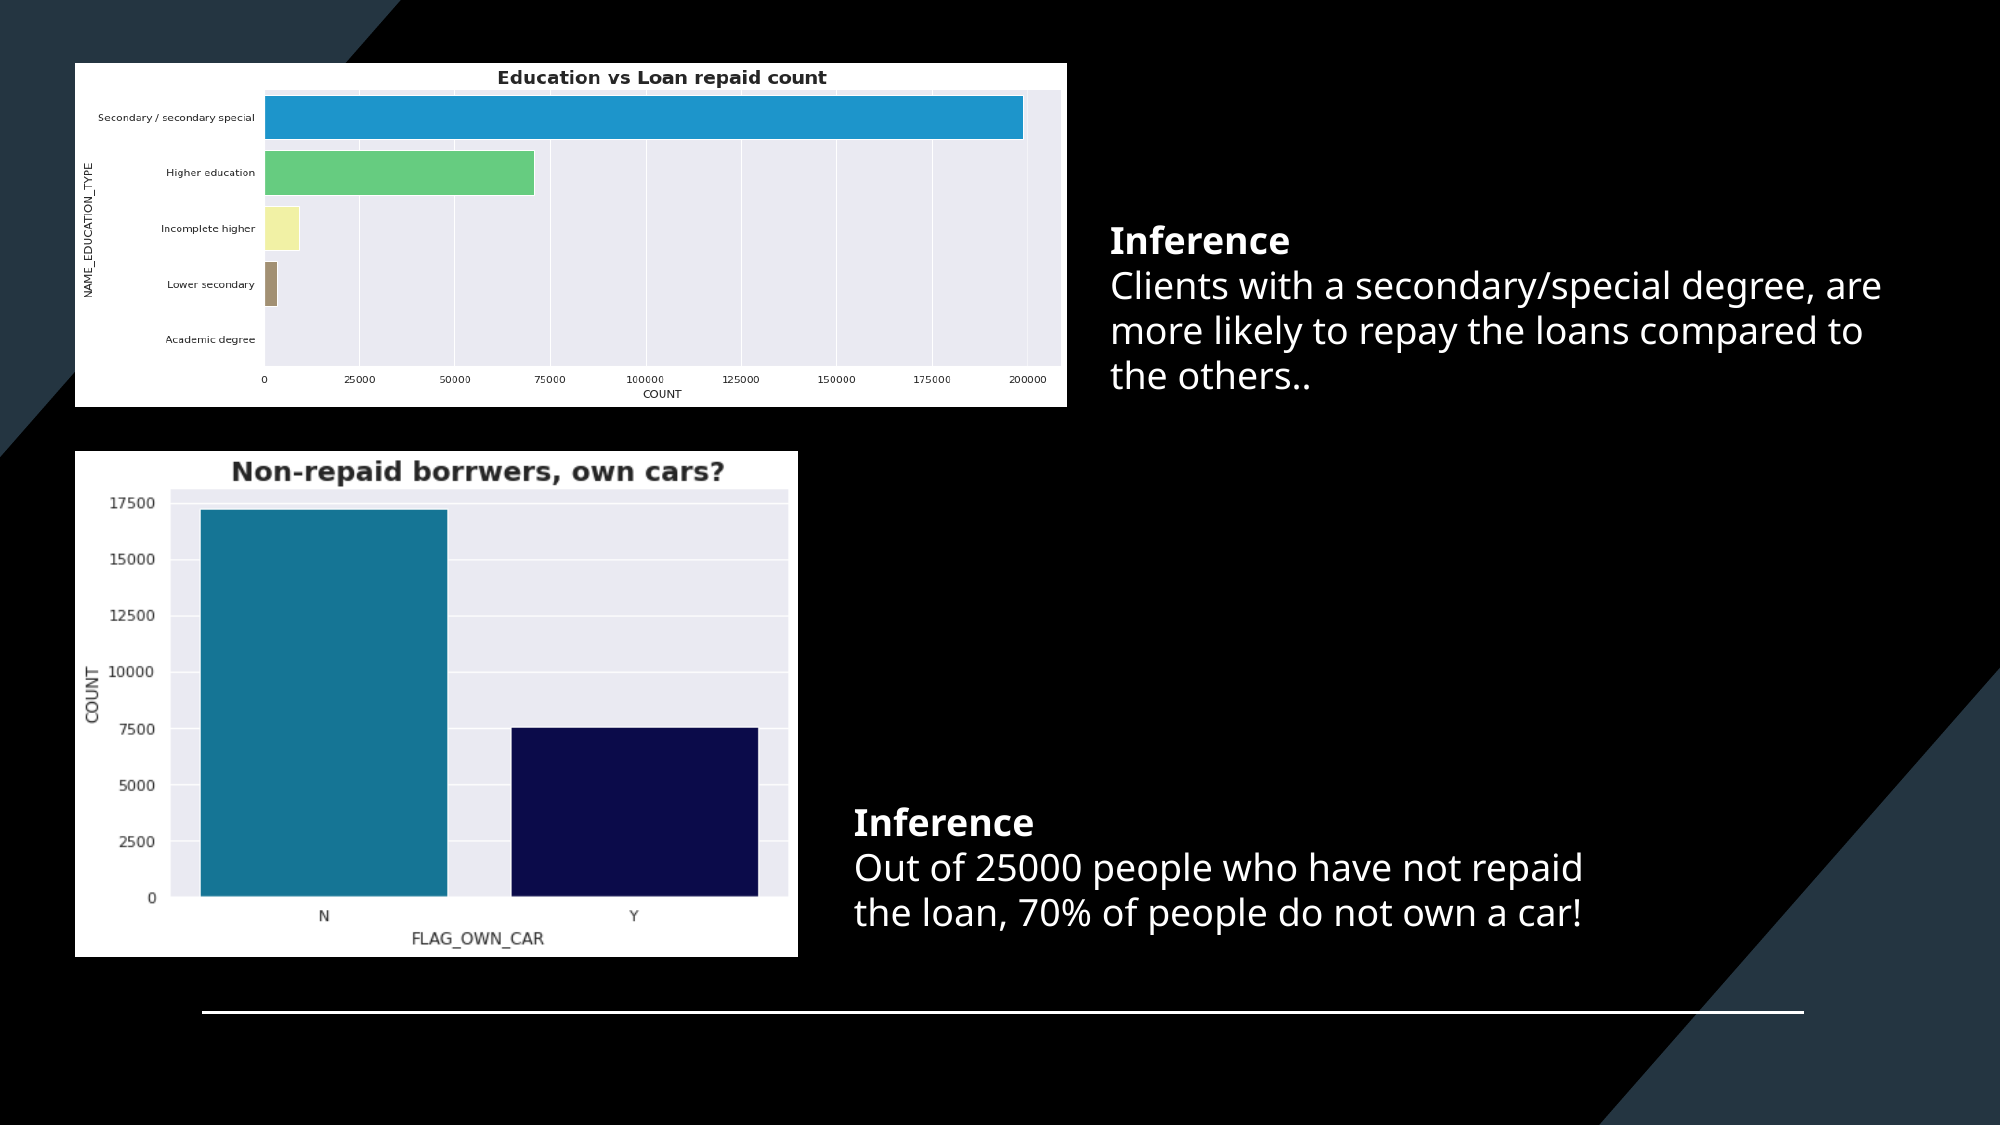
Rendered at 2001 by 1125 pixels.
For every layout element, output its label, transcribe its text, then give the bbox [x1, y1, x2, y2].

text_box Inference Clients with a secondary/special degree, are more likely to repay the loans compared to the others.. [1095, 209, 1911, 405]
picture [74, 63, 1067, 407]
text_box Inference Out of 25000 people who have not repaid the loan, 70% of people do not own a car! [839, 792, 1654, 942]
picture [74, 451, 798, 957]
